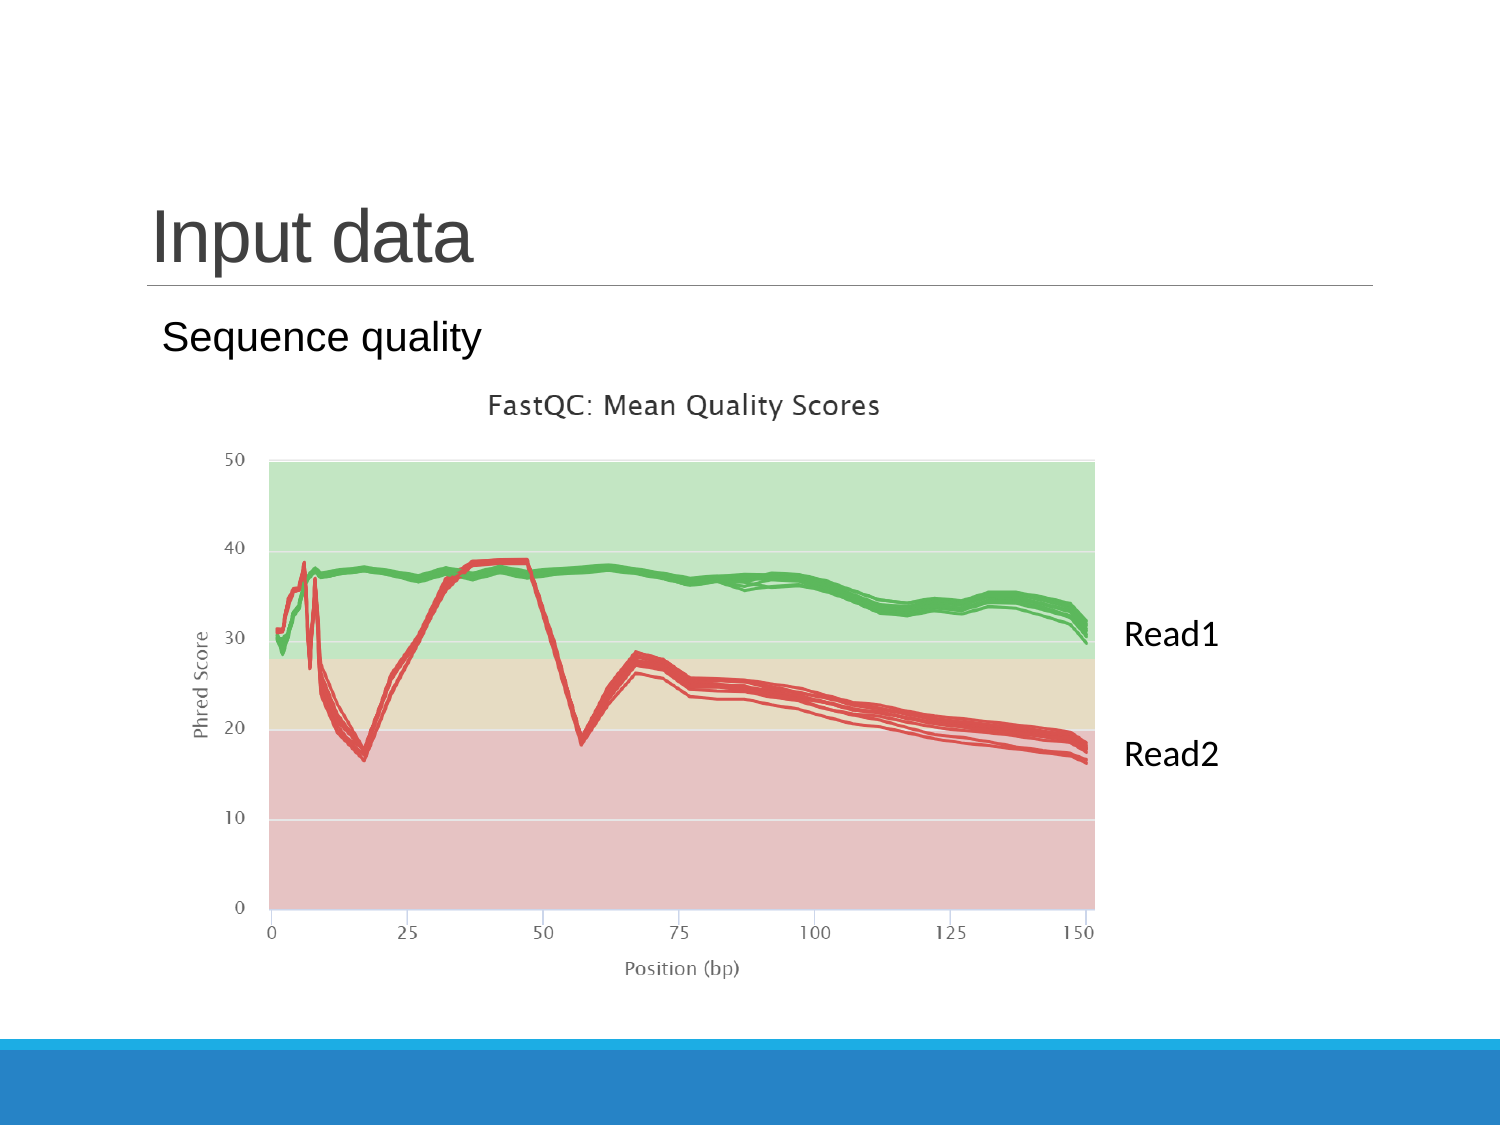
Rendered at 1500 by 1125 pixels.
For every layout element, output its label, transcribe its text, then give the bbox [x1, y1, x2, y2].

text_box Read2 [1118, 722, 1316, 782]
text_box Read1 [1118, 601, 1316, 662]
text_box Sequence quality [135, 302, 1373, 378]
title Input data [135, 47, 1373, 285]
picture [162, 376, 1110, 981]
